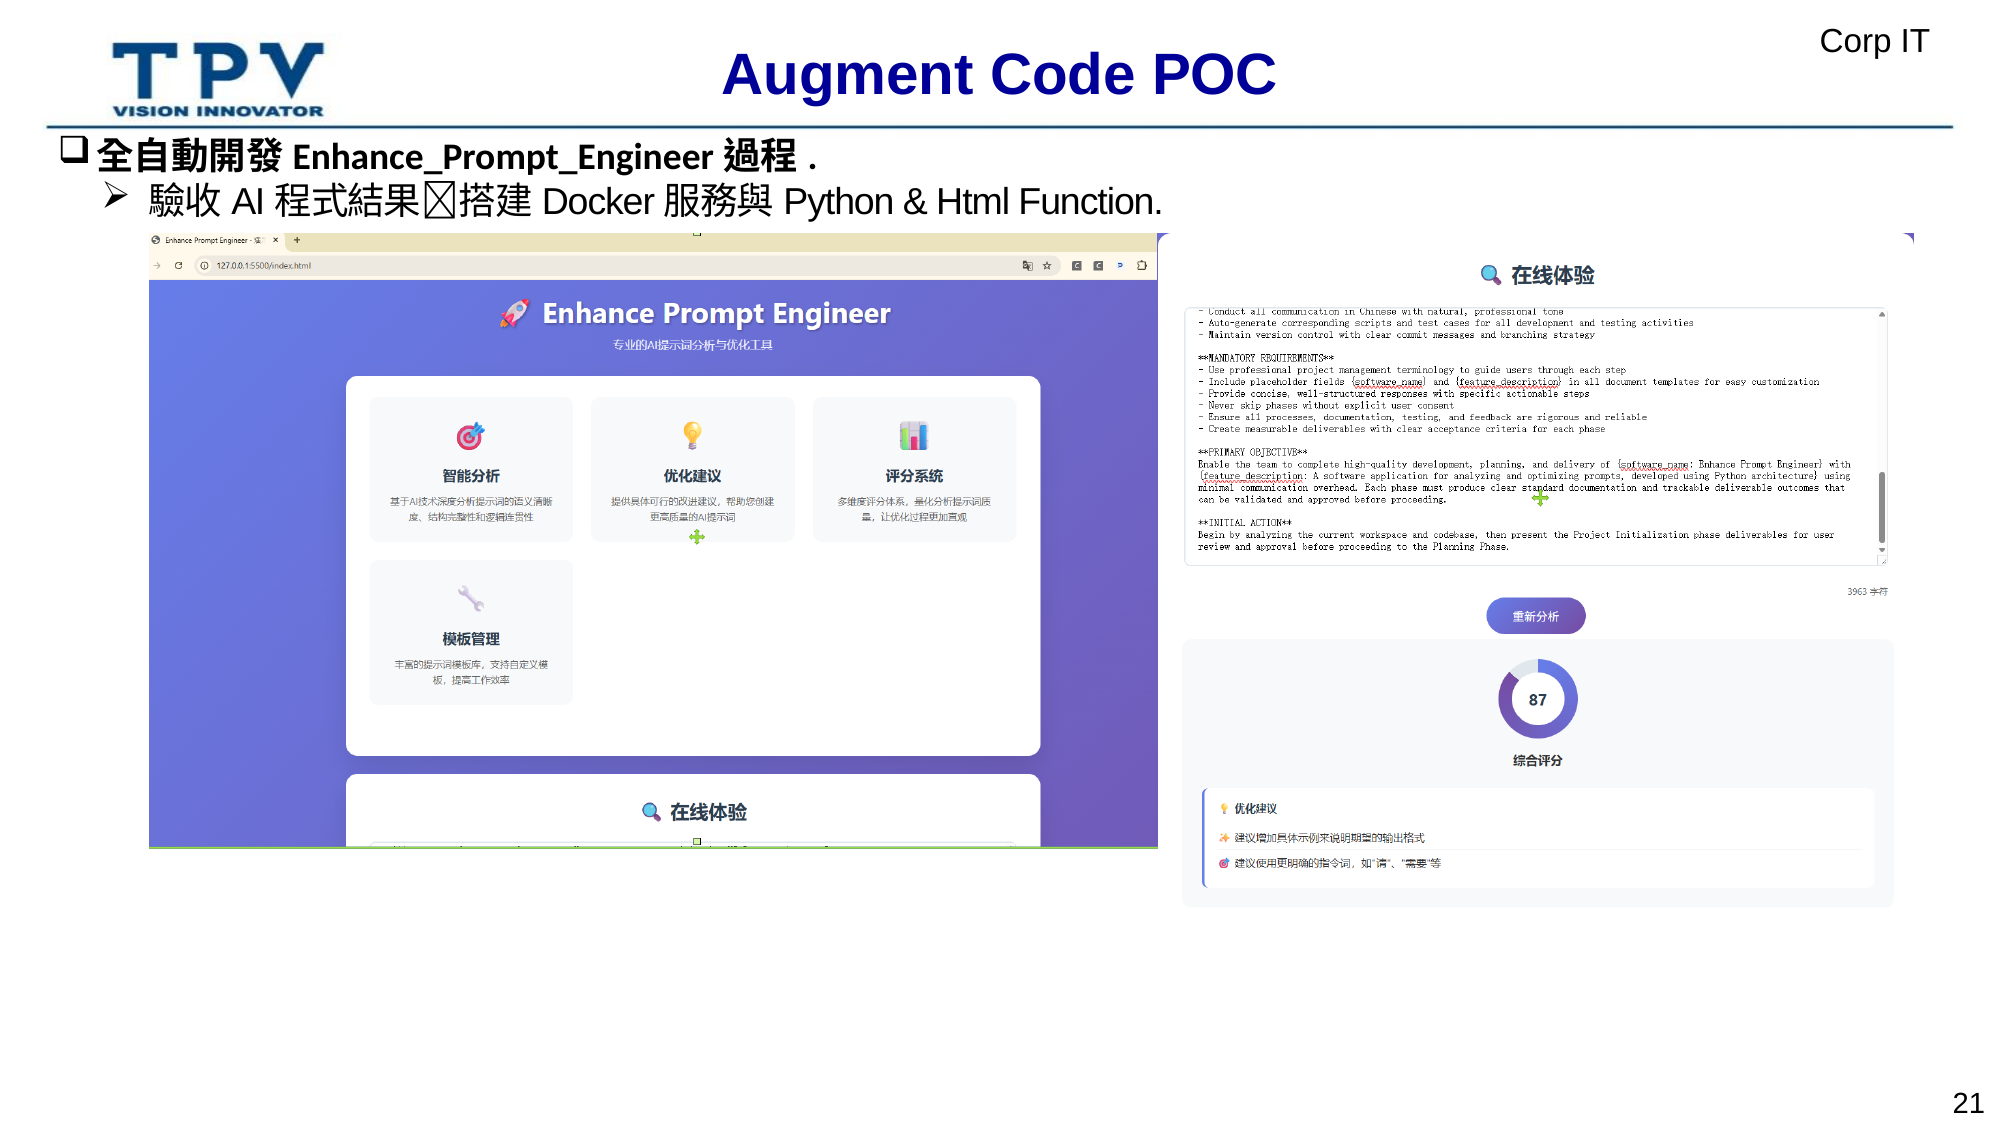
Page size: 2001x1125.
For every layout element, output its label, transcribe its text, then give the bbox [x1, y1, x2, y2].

title Augment Code POC [474, 12, 1526, 139]
text_box 全自動開發Enhance_Prompt_Engineer過程. 驗收AI程式結果搭建Docker服務與Python & Html Function. [43, 124, 1934, 230]
picture [0, 1, 2000, 1124]
text_box Corp IT [1607, 12, 1945, 67]
slide_number 21 [1724, 1070, 2000, 1125]
